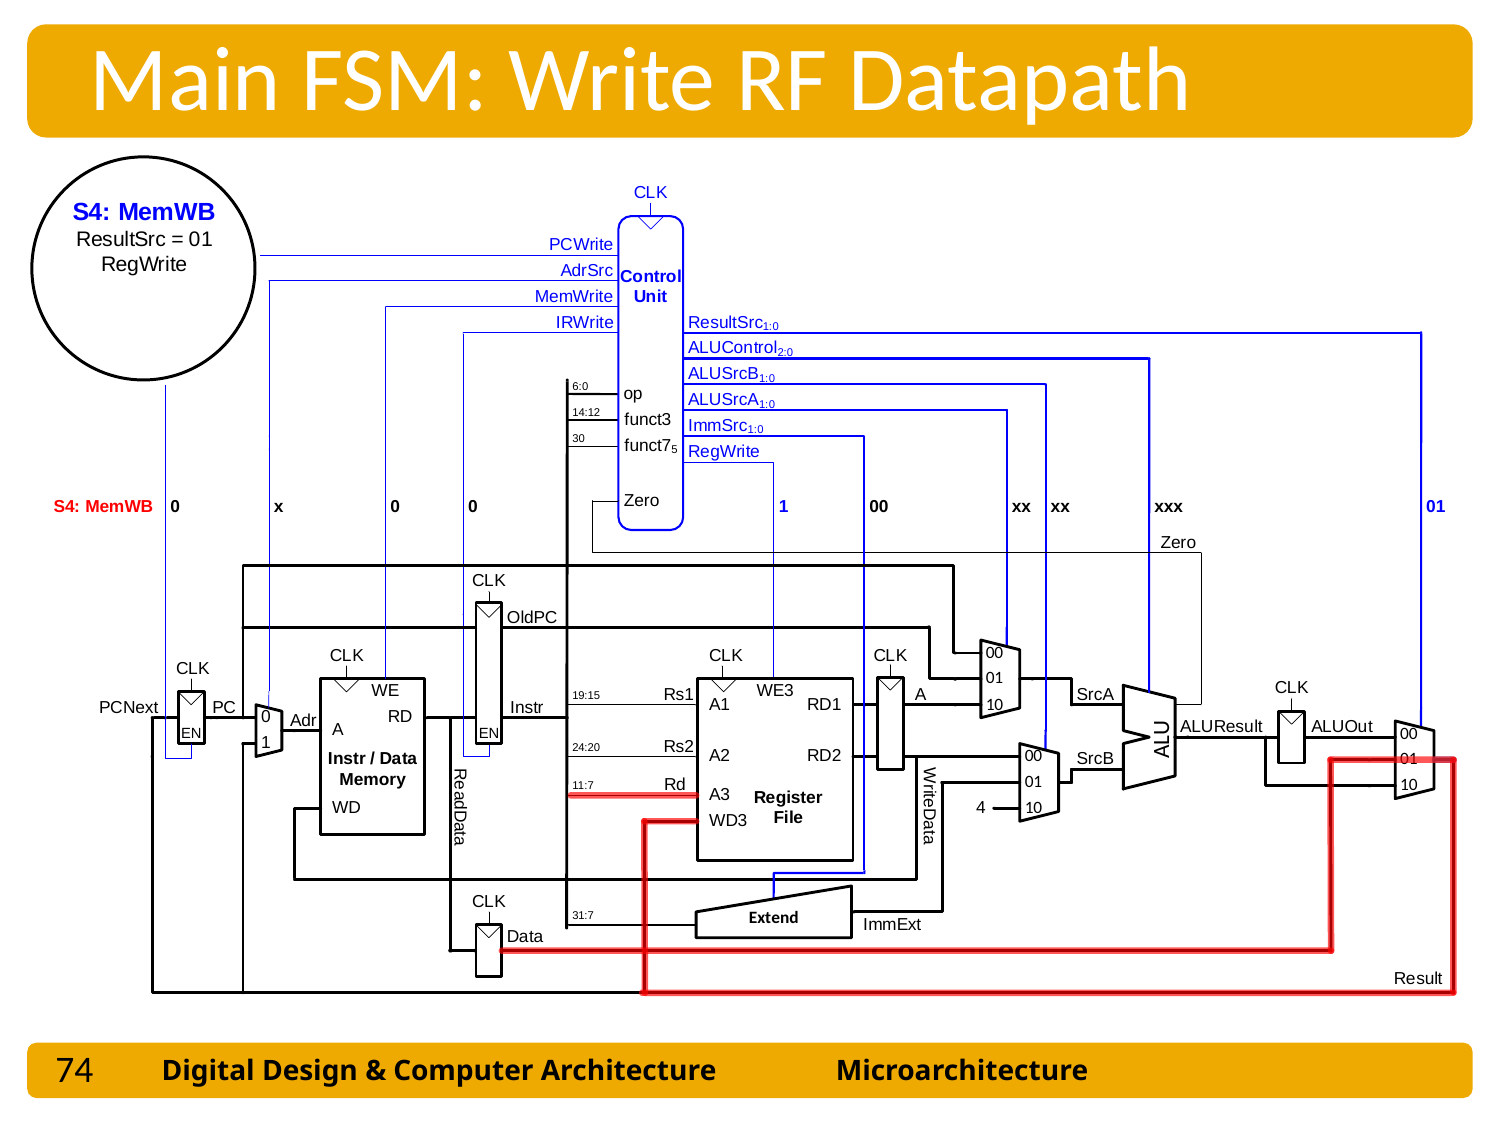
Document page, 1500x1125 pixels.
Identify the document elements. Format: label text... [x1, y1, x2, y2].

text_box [24, 149, 260, 385]
text_box Main FSM: Write RF Datapath [75, 11, 1450, 136]
slide_number 74 [40, 1037, 164, 1096]
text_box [41, 174, 1459, 1001]
